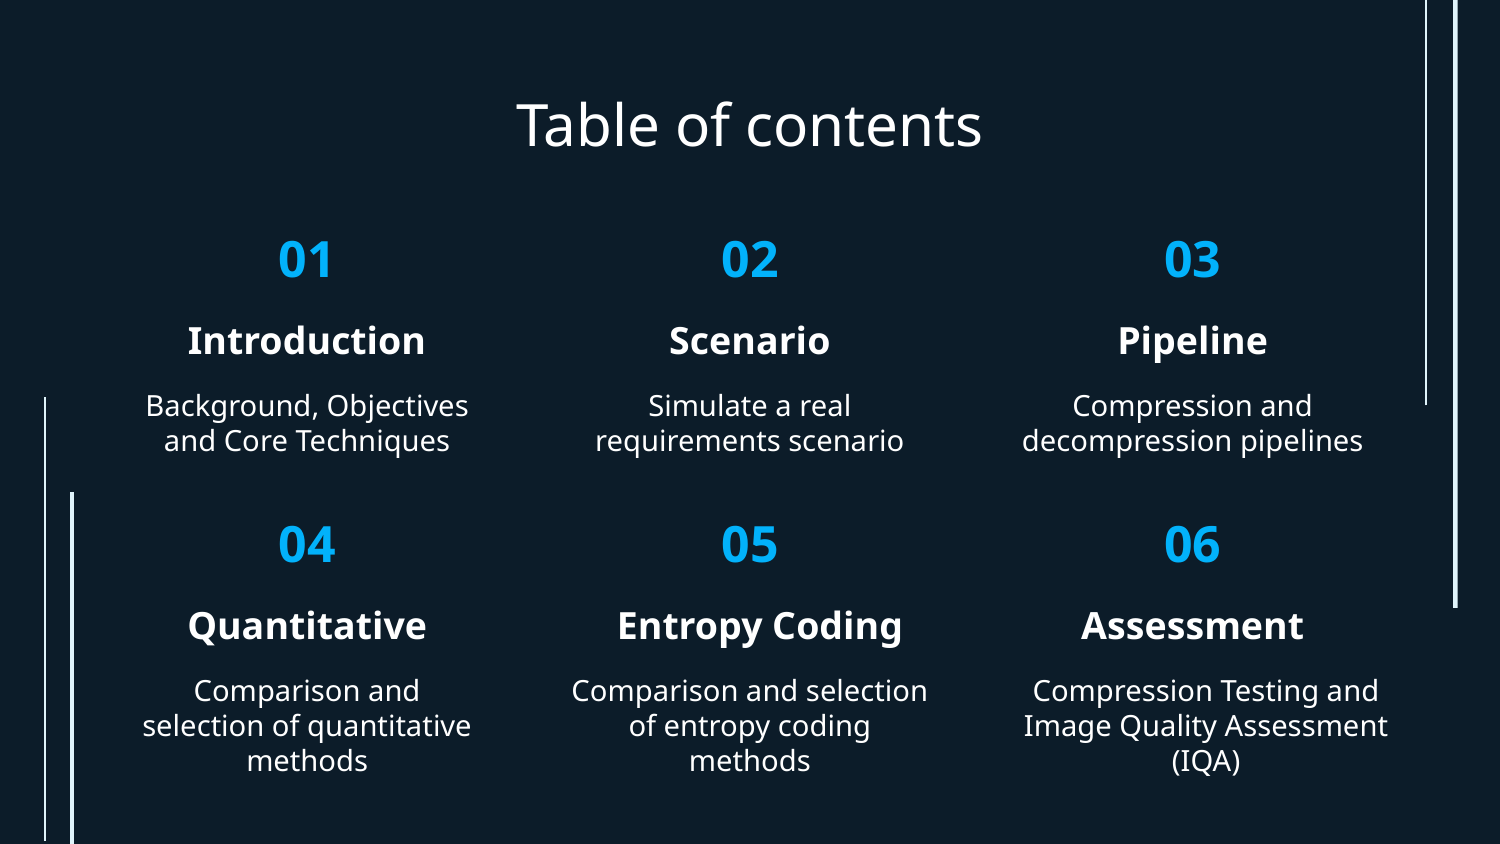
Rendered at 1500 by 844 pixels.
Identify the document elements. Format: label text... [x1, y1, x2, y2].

title 01 [118, 220, 497, 294]
title 02 [560, 220, 940, 294]
subtitle Entropy Coding [548, 597, 972, 663]
title 04 [118, 505, 497, 580]
title 03 [1003, 220, 1382, 294]
subtitle Scenario [560, 312, 940, 378]
title 06 [1003, 505, 1382, 580]
subtitle Assessment [1003, 597, 1382, 663]
subtitle Comparison and selection of entropy coding methods [555, 663, 945, 737]
subtitle Pipeline [1003, 312, 1382, 378]
subtitle Quantitative [118, 597, 497, 663]
subtitle Simulate a real requirements scenario [560, 378, 940, 452]
subtitle Introduction [118, 312, 497, 378]
subtitle Comparison and selection of quantitative methods [118, 663, 497, 737]
subtitle Background, Objectives and Core Techniques [118, 378, 497, 452]
subtitle Compression and decompression pipelines [1003, 378, 1382, 452]
title Table of contents [118, 72, 1382, 167]
title 05 [560, 505, 940, 580]
subtitle Compression Testing and Image Quality Assessment (IQA) [977, 657, 1435, 737]
